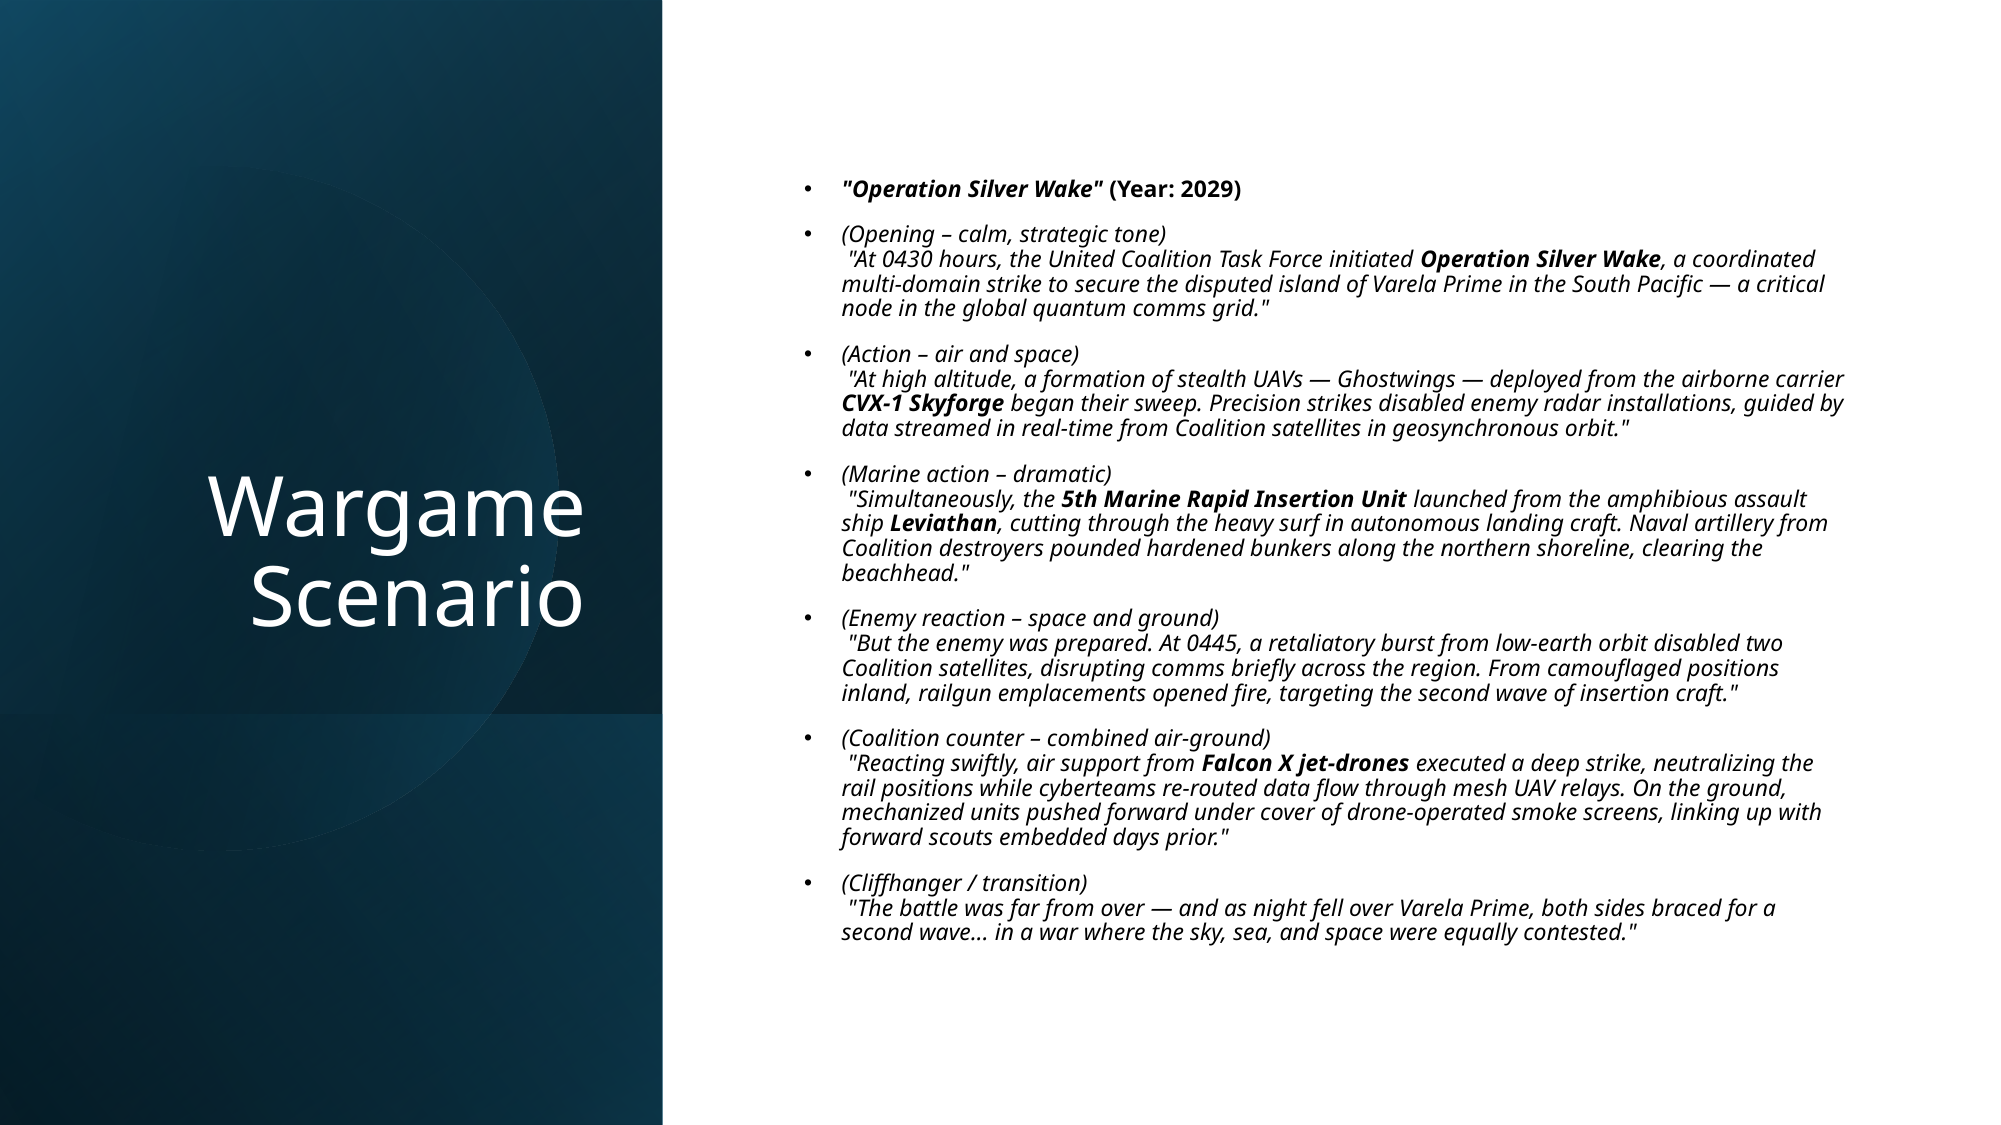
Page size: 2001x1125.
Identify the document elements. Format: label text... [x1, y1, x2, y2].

text_box [664, 0, 2000, 1125]
text_box [0, 0, 664, 1125]
list "Operation Silver Wake" (Year: 2029) (Opening – calm, strategic tone) "At 0430 hours, the United Coalition Task Force initiated Operation Silver Wake, a coordinated multi-domain strike to secure the disputed island of Varela Prime in the South Pacific — a critical node in the global quantum comms grid." (Action – air and space) "At high altitude, a formation of stealth UAVs — Ghostwings — deployed from the airborne carrier CVX-1 Skyforge began their sweep. Precision strikes disabled enemy radar installations, guided by data streamed in real-time from Coalition satellites in geosynchronous orbit." (Marine action – dramatic) "Simultaneously, the 5th Marine Rapid Insertion Unit launched from the amphibious assault ship Leviathan, cutting through the heavy surf in autonomous landing craft. Naval artillery from Coalition destroyers pounded hardened bunkers along the northern shoreline, clearing the beachhead." (Enemy reaction – space and ground) "But the enemy was prepared. At 0445, a retaliatory burst from low-earth orbit disabled two Coalition satellites, disrupting comms briefly across the region. From camouflaged positions inland, railgun emplacements opened fire, targeting the second wave of insertion craft." (Coalition counter – combined air-ground) "Reacting swiftly, air support from Falcon X jet-drones executed a deep strike, neutralizing the rail positions while cyberteams re-routed data flow through mesh UAV relays. On the ground, mechanized units pushed forward under cover of drone-operated smoke screens, linking up with forward scouts embedded days prior." (Cliffhanger / transition) "The battle was far from over — and as night fell over Varela Prime, both sides braced for a second wave... in a war where the sky, sea, and space were equally contested." [789, 106, 1865, 1017]
title Wargame Scenario [76, 96, 602, 652]
